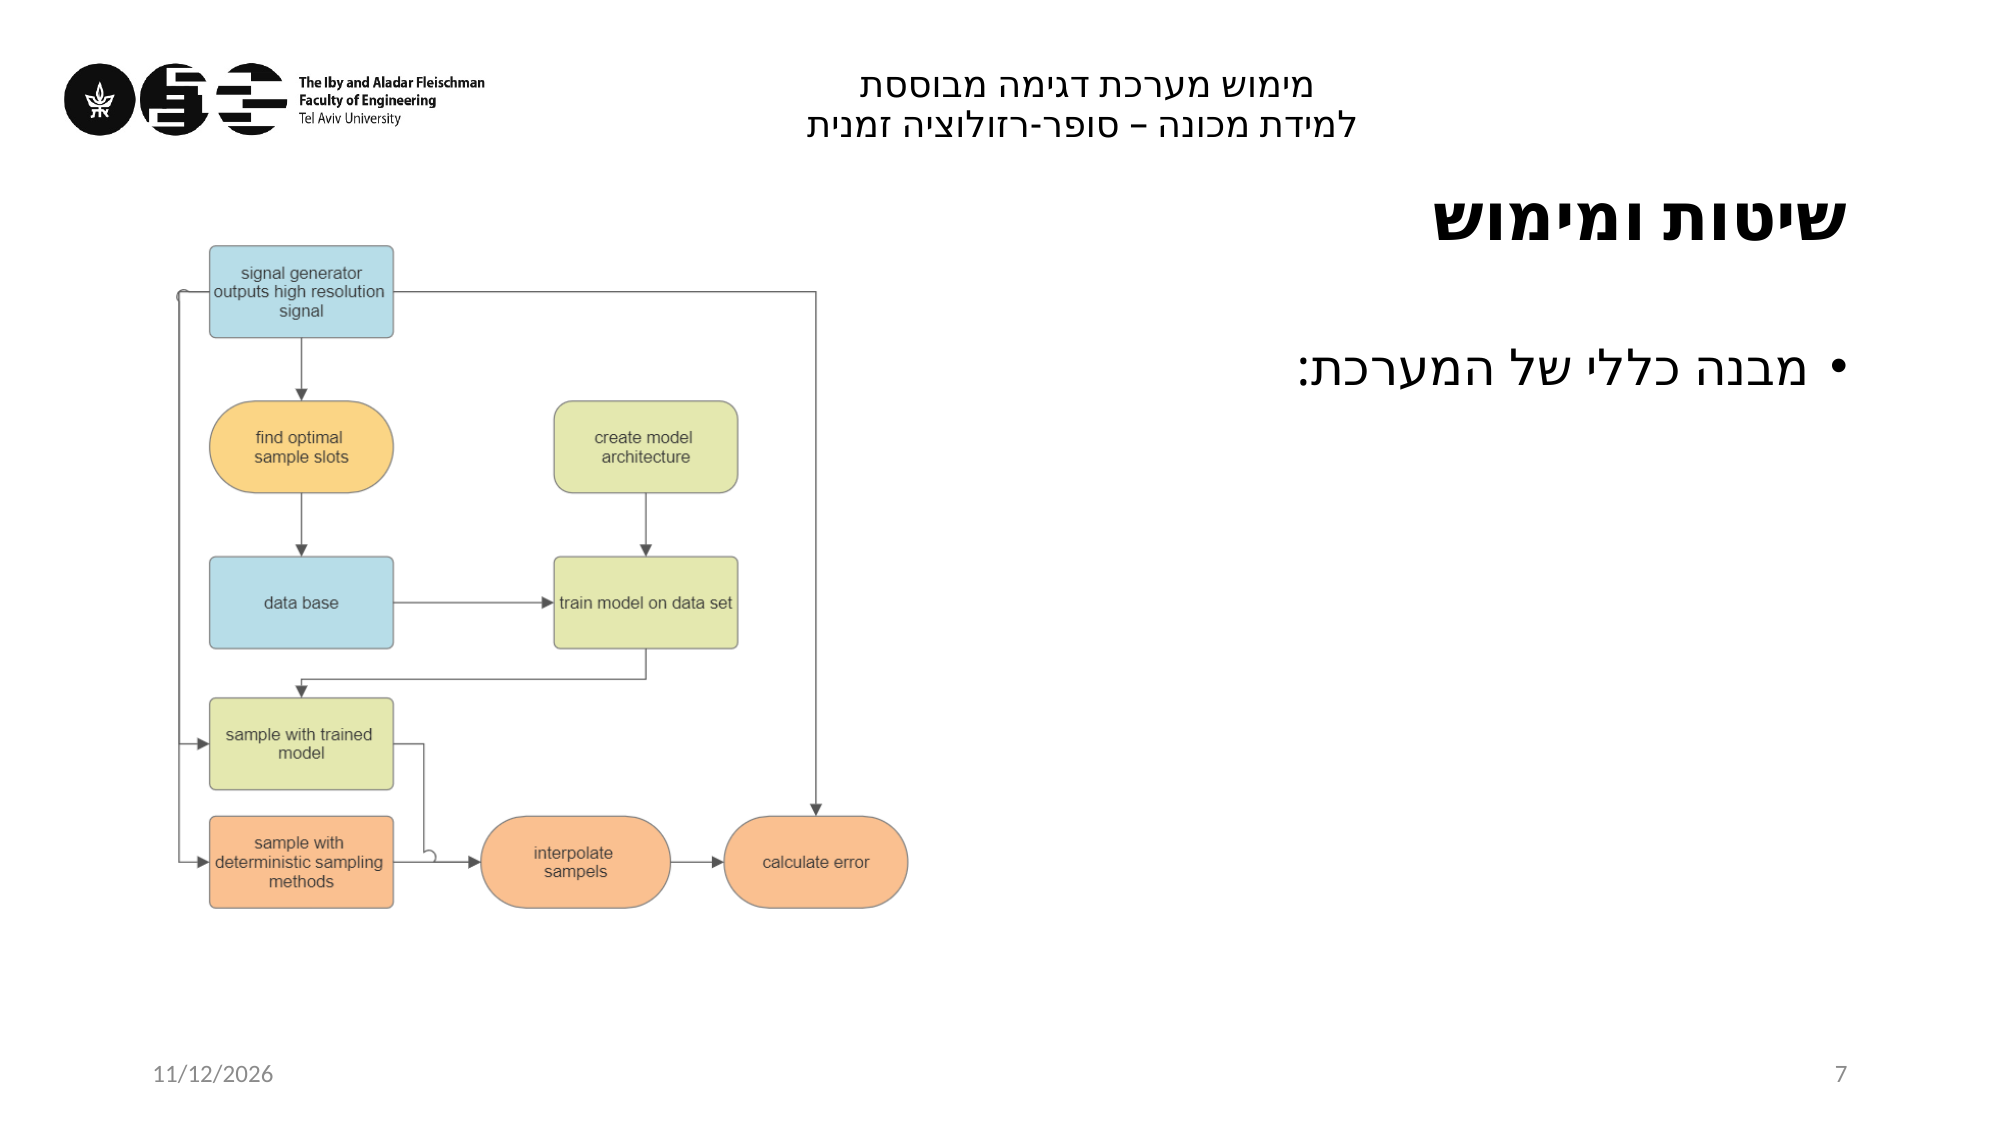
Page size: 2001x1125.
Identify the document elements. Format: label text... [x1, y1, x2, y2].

list שיטות ומימוש מבנה כללי של המערכת: [137, 175, 1863, 1014]
picture [43, 44, 524, 155]
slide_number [137, 1042, 588, 1103]
title מימוש מערכת דגימה מבוססת למידת מכונה – סופר-­­רזולוציה זמנית [537, 58, 1638, 153]
picture [162, 237, 913, 920]
slide_number 7 [1412, 1042, 1863, 1103]
